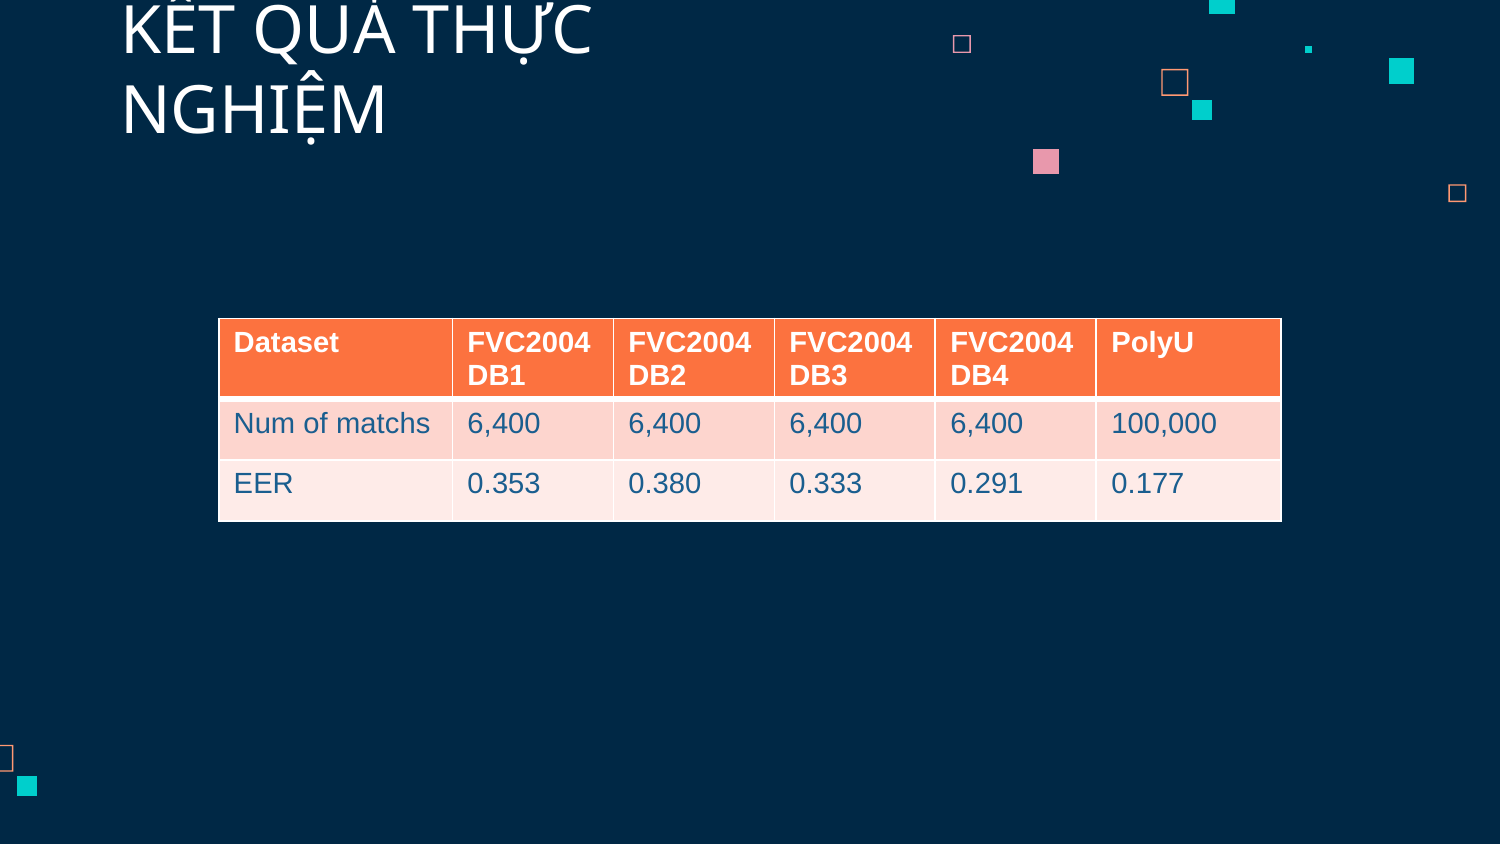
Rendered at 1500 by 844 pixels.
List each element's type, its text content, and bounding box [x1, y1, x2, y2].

table_cell Num of matchs [220, 402, 452, 459]
title KẾT QUẢ THỰC NGHIỆM [105, 67, 881, 163]
table_cell 6,400 [614, 402, 774, 459]
table_header FVC2004 DB1 [453, 319, 613, 396]
table_cell 0.333 [775, 461, 934, 520]
table_cell 6,400 [453, 402, 613, 459]
table_header PolyU [1097, 319, 1280, 396]
table_cell 0.353 [453, 461, 613, 520]
table_cell 0.291 [936, 461, 1095, 520]
table_header FVC2004 DB2 [614, 319, 774, 396]
table_cell EER [220, 461, 452, 520]
table_cell 0.177 [1097, 461, 1280, 520]
table_header FVC2004 DB3 [775, 319, 934, 396]
table_cell 0.380 [614, 461, 774, 520]
table_header Dataset [220, 319, 452, 396]
table_header FVC2004 DB4 [936, 319, 1095, 396]
table_cell 6,400 [936, 402, 1095, 459]
table_cell 6,400 [775, 402, 934, 459]
table_cell 100,000 [1097, 402, 1280, 459]
